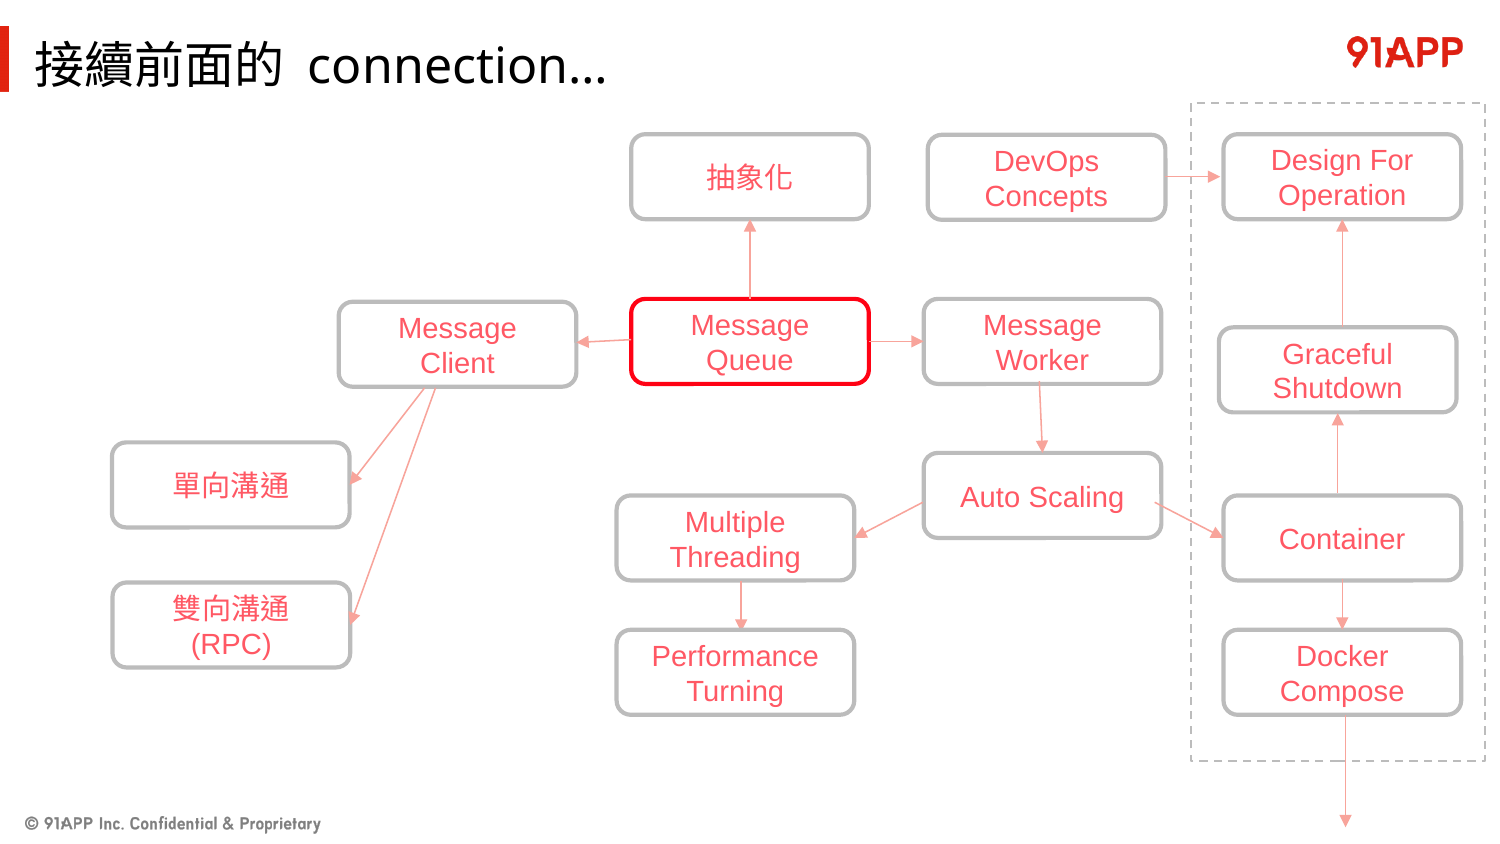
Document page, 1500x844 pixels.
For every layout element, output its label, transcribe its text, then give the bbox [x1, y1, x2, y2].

text_box Message Worker [921, 296, 1164, 387]
text_box [1189, 101, 1487, 763]
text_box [1154, 501, 1224, 539]
picture [1347, 36, 1463, 68]
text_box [854, 501, 924, 539]
text_box Graceful Shutdown [1216, 325, 1459, 415]
picture [0, 26, 9, 92]
text_box 雙向溝通 (RPC) [110, 580, 353, 670]
text_box Message Client [336, 299, 579, 389]
text_box Docker Compose [1221, 627, 1464, 717]
text_box Auto Scaling [921, 450, 1164, 541]
text_box 抽象化 [629, 132, 871, 222]
text_box Design For Operation [1221, 132, 1464, 222]
text_box Message Queue [629, 296, 871, 387]
text_box Multiple Threading [614, 493, 857, 583]
text_box DevOps Concepts [925, 132, 1168, 222]
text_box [575, 339, 632, 343]
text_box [349, 387, 436, 626]
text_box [1038, 380, 1043, 454]
text_box 單向溝通 [109, 440, 344, 530]
text_box Container [1221, 493, 1464, 583]
title 接續前面的 connection… [19, 18, 1291, 103]
picture [25, 816, 321, 834]
text_box Performance Turning [614, 627, 857, 717]
